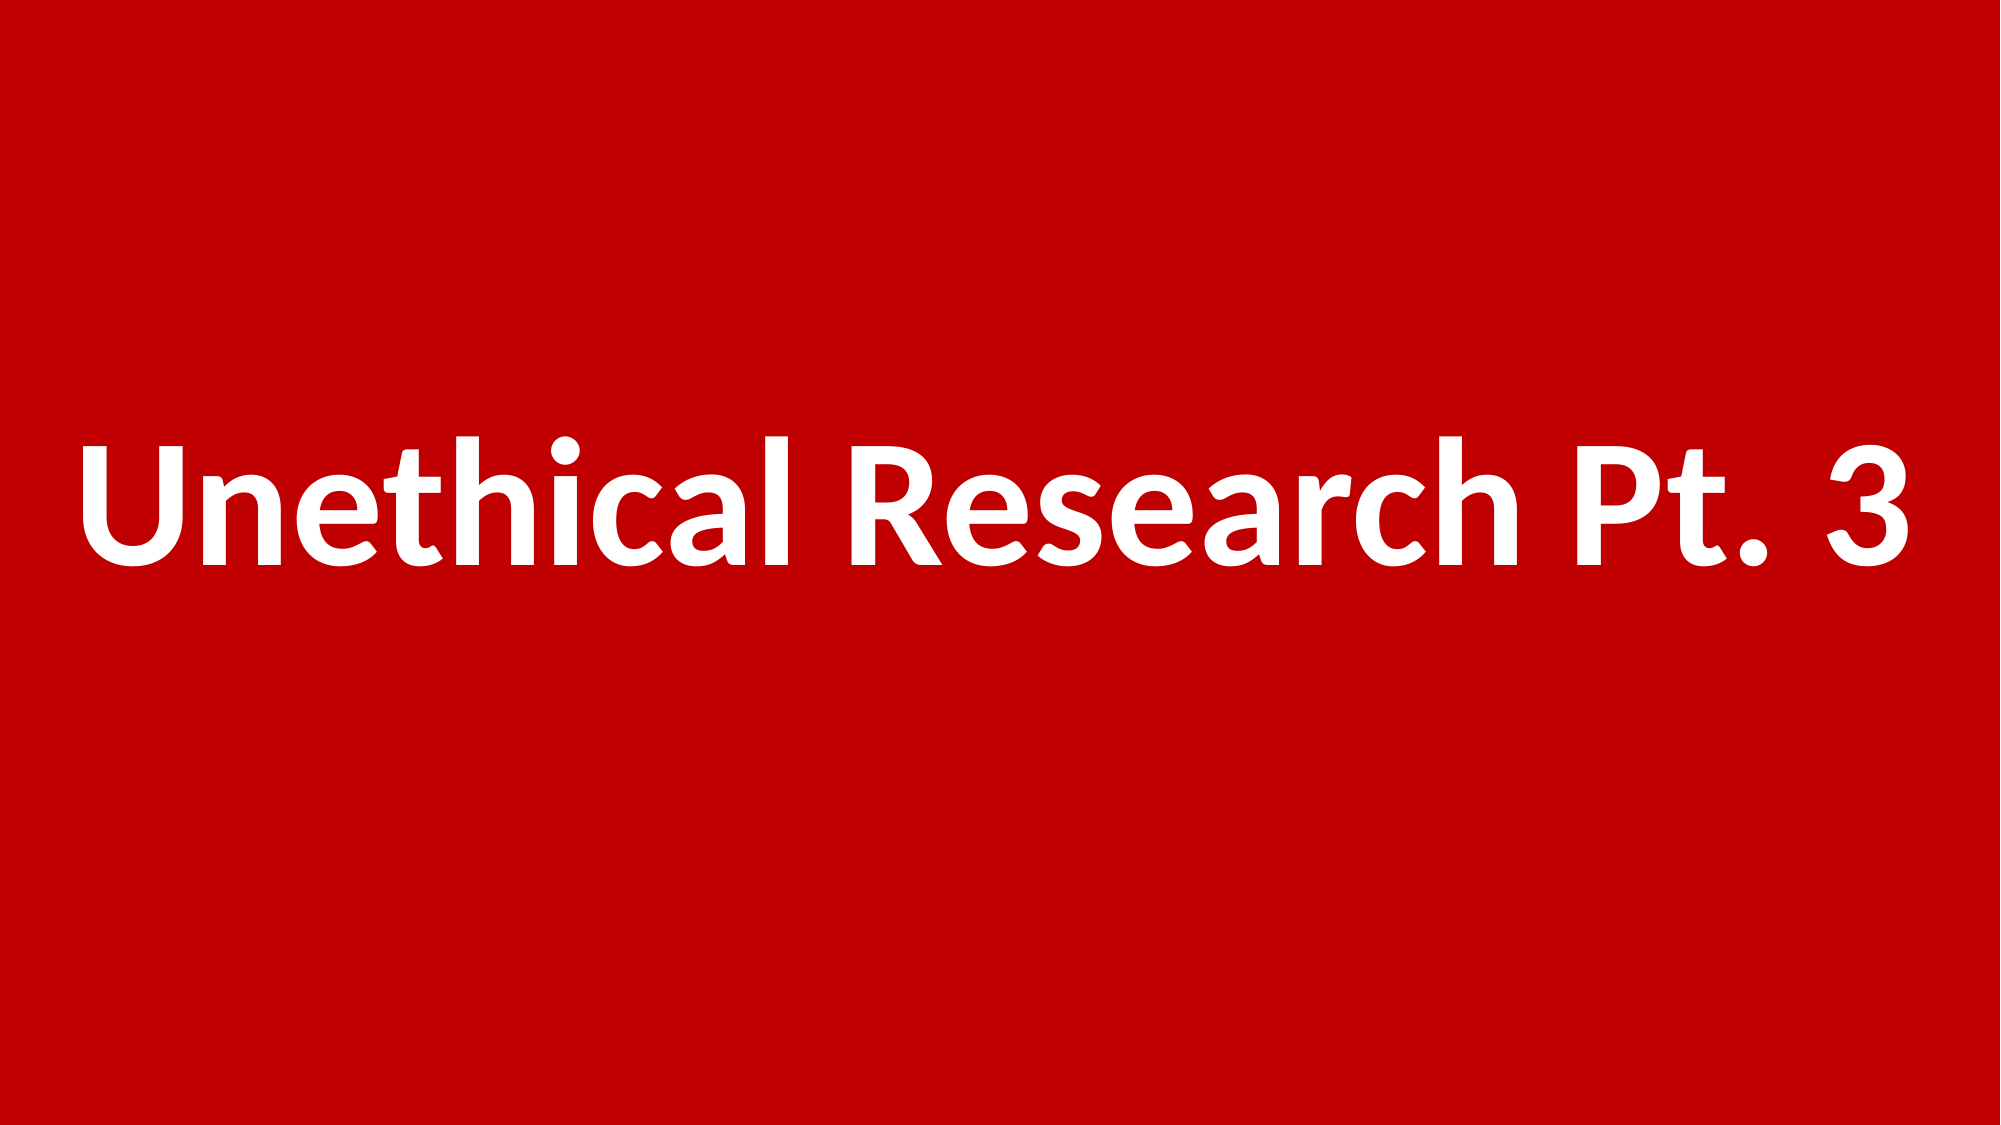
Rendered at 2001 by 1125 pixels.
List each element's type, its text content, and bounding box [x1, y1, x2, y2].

text_box Unethical Research Pt. 3 [58, 374, 1930, 610]
